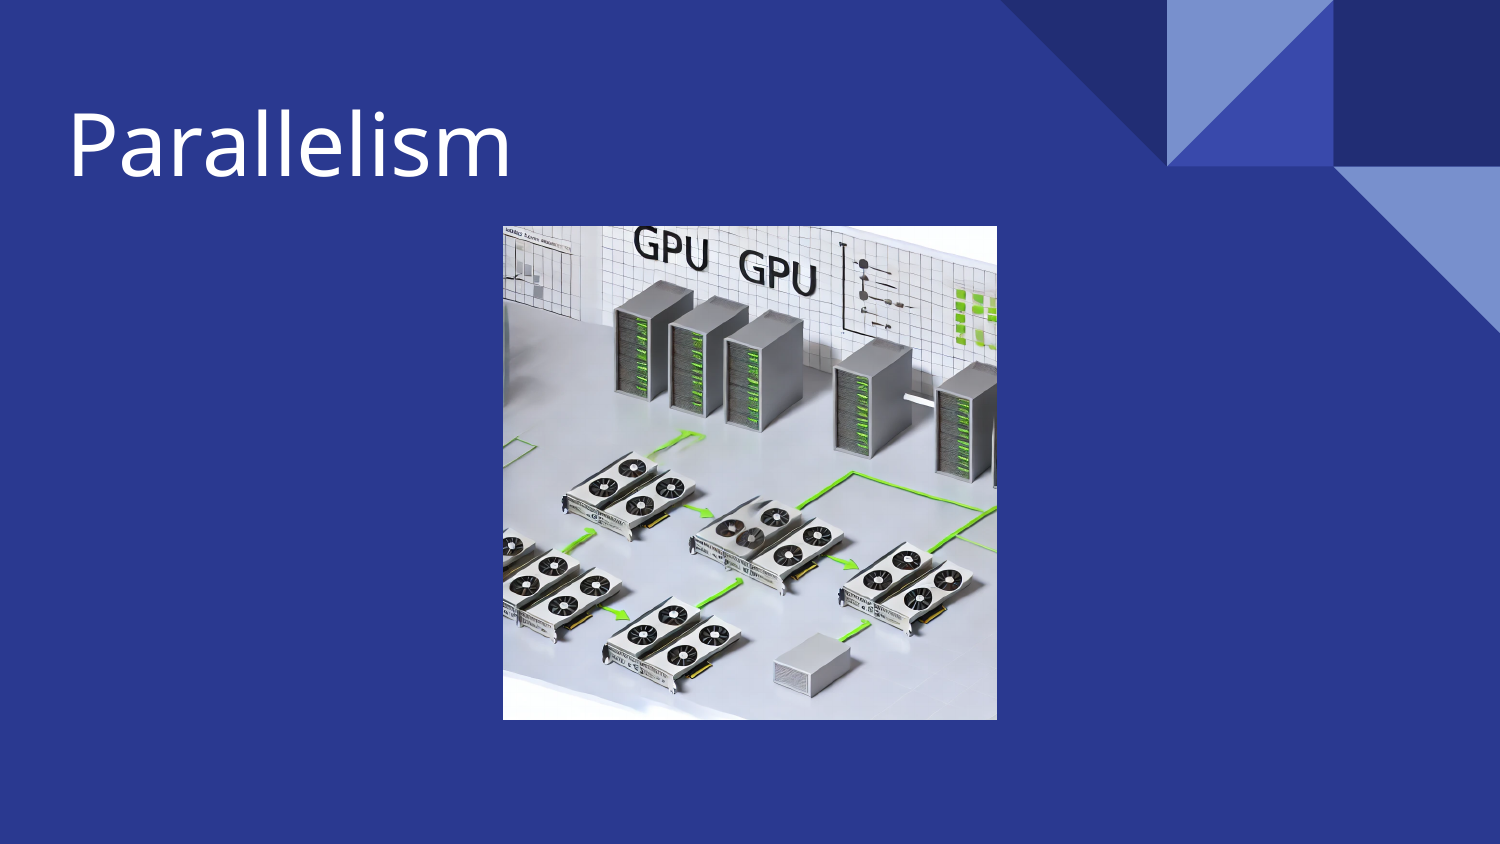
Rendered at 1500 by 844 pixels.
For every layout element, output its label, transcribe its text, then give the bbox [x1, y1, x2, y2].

title Parallelism [51, 72, 1449, 211]
picture [503, 226, 997, 720]
